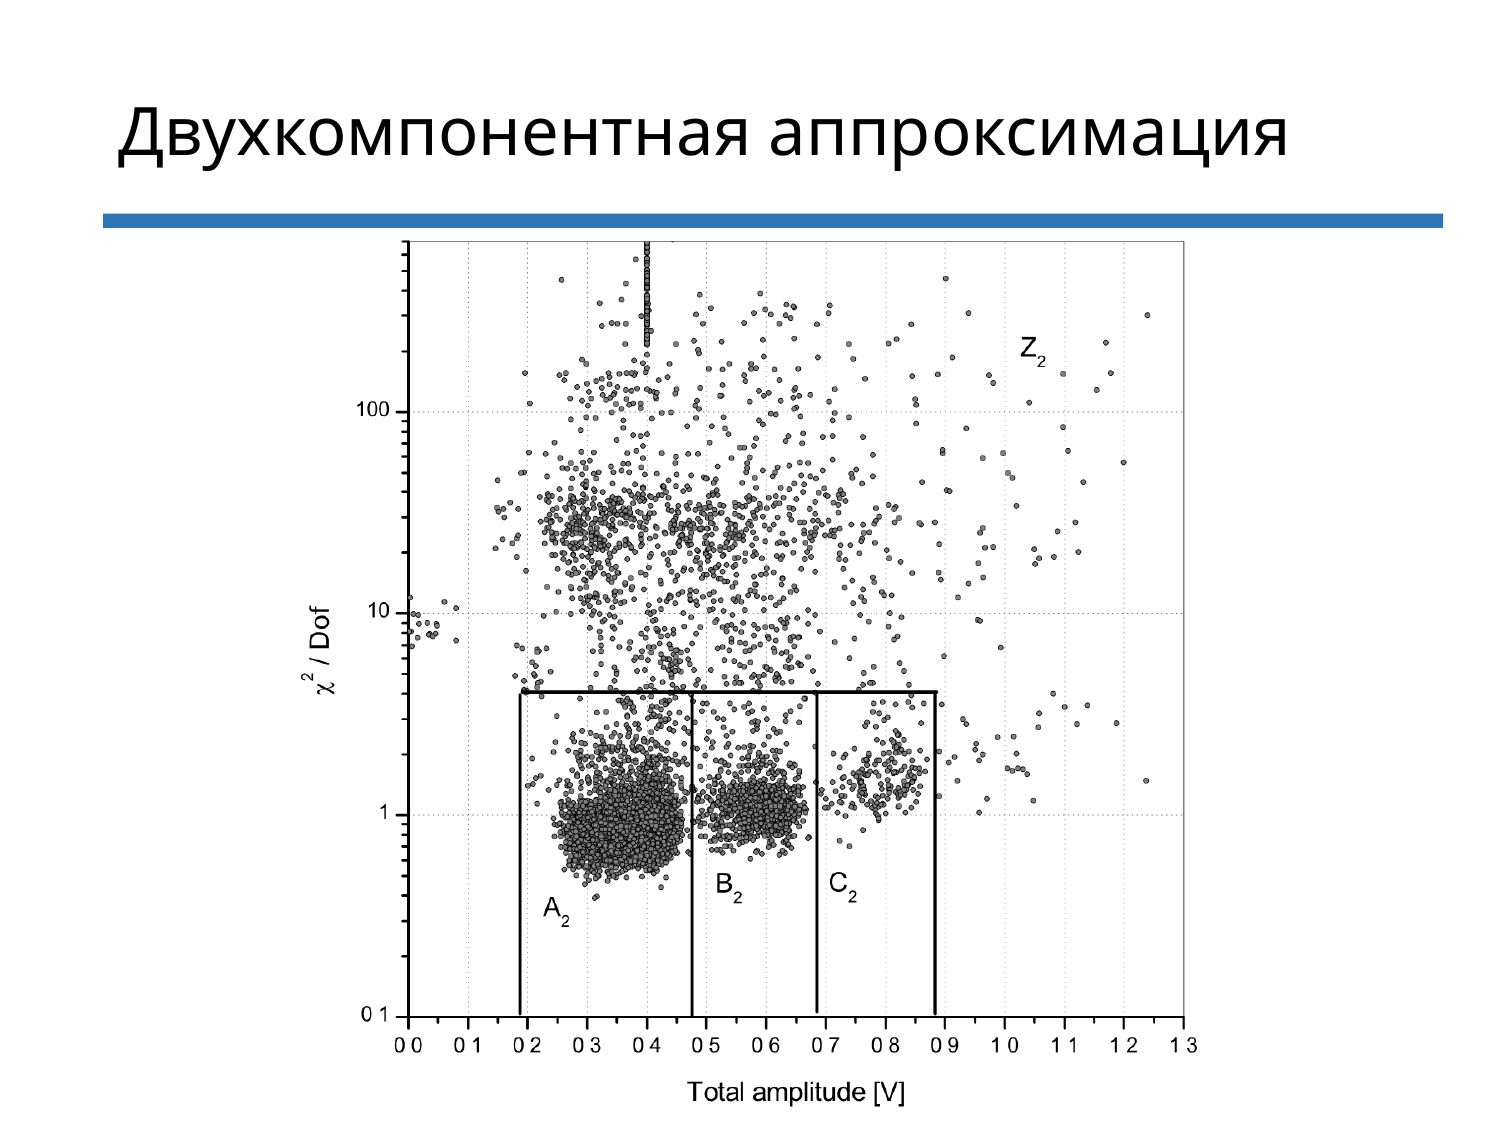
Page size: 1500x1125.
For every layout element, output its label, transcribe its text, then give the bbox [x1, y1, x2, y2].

picture [295, 232, 1204, 1113]
title Двухкомпонентная аппроксимация [103, 59, 1397, 208]
